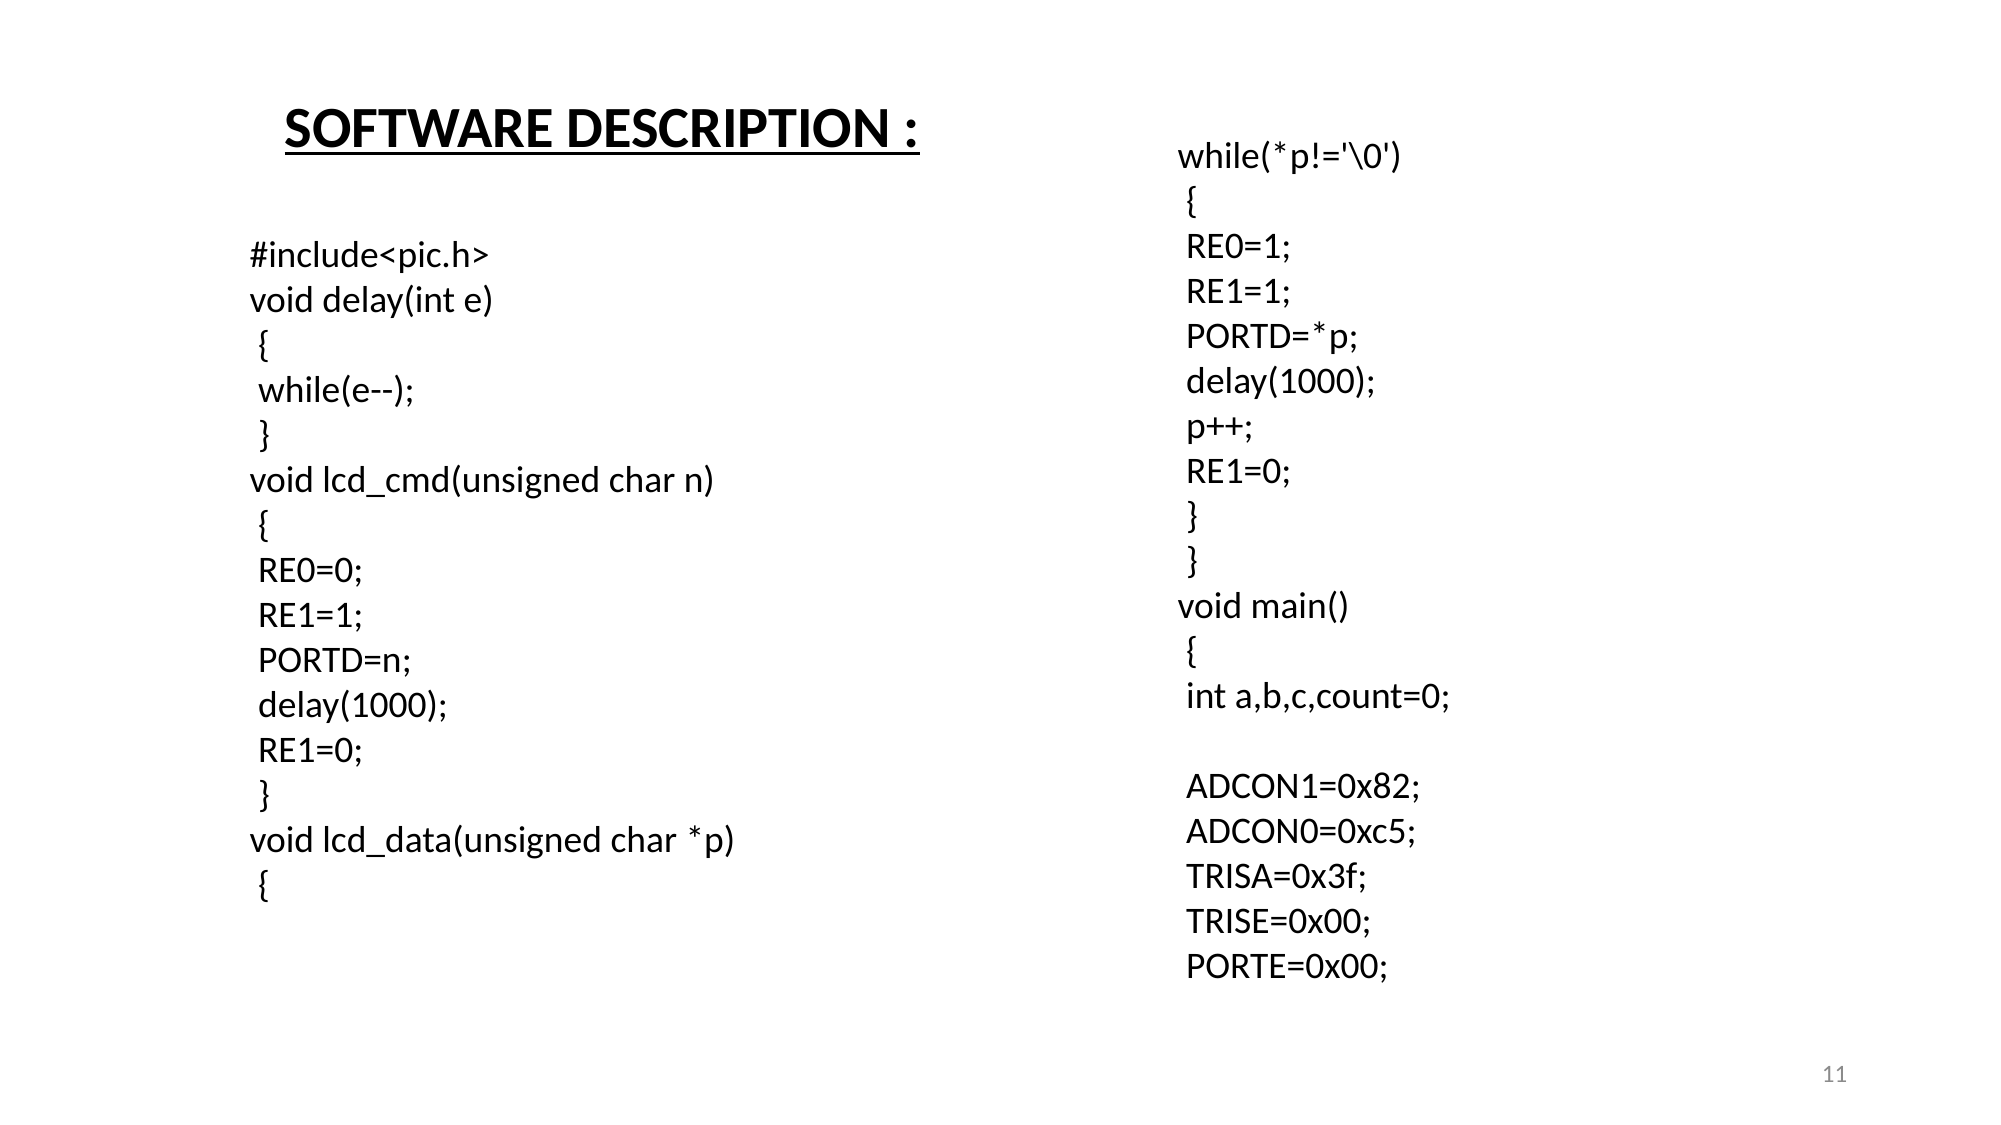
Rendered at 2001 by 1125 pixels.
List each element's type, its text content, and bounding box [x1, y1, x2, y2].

text_box while(*p!='\0') { RE0=1; RE1=1; PORTD=*p; delay(1000); p++; RE1=0; } } void main() { int a,b,c,count=0; ADCON1=0x82; ADCON0=0xc5; TRISA=0x3f; TRISE=0x00; PORTE=0x00; [1163, 123, 1899, 993]
slide_number 11 [1412, 1042, 1863, 1103]
text_box SOFTWARE DESCRIPTION : #include<pic.h> void delay(int e) { while(e--); } void lcd_cmd(unsigned char n) { RE0=0; RE1=1; PORTD=n; delay(1000); RE1=0; } void lcd_data(unsigned char *p) { [234, 82, 1531, 957]
